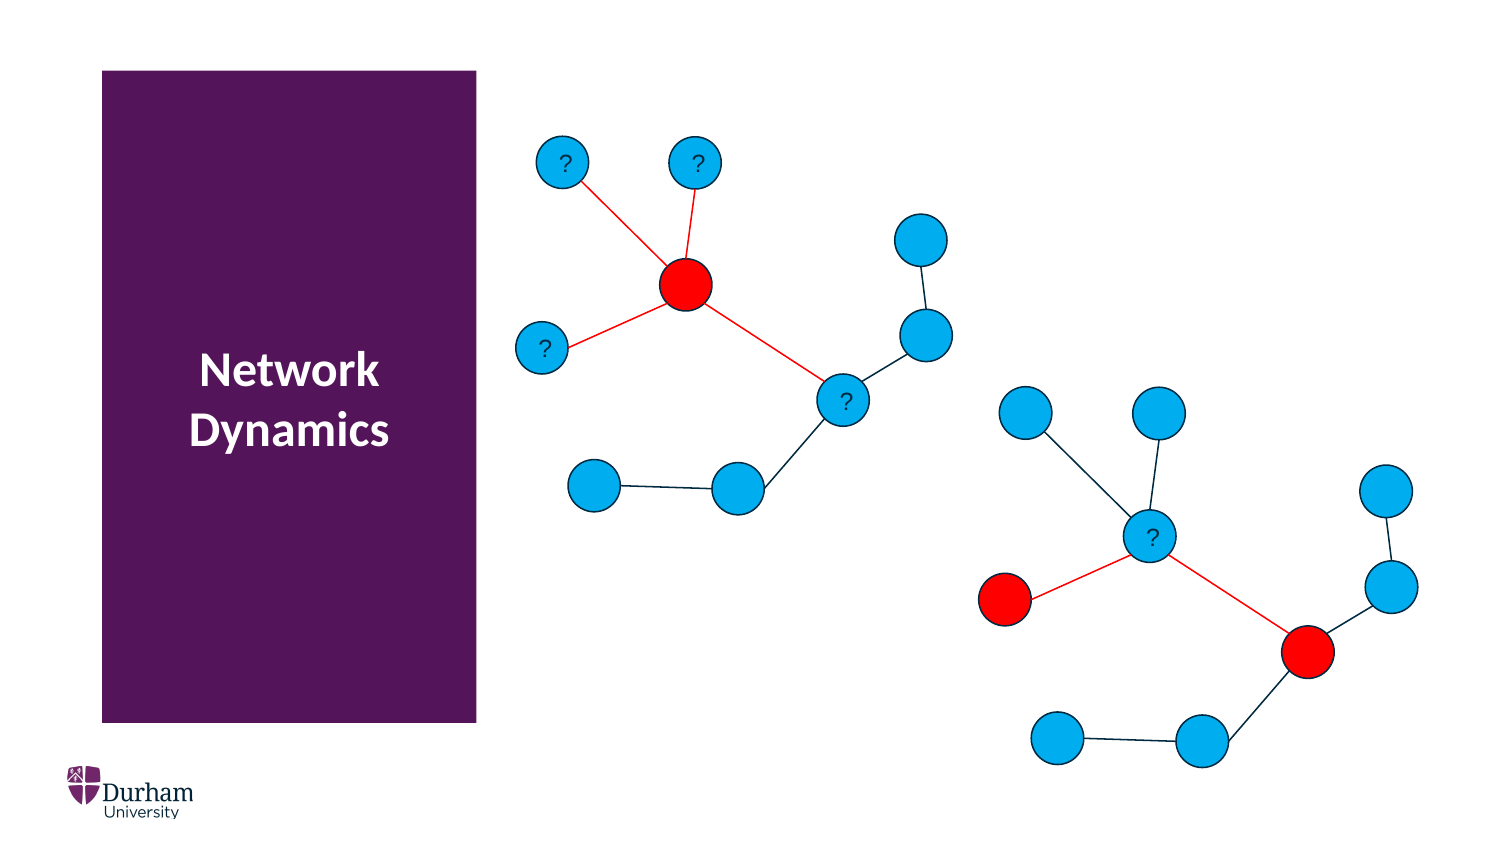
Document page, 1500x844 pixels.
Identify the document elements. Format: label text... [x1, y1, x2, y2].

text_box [978, 386, 1419, 768]
list Network Dynamics [102, 70, 477, 723]
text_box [515, 135, 953, 516]
